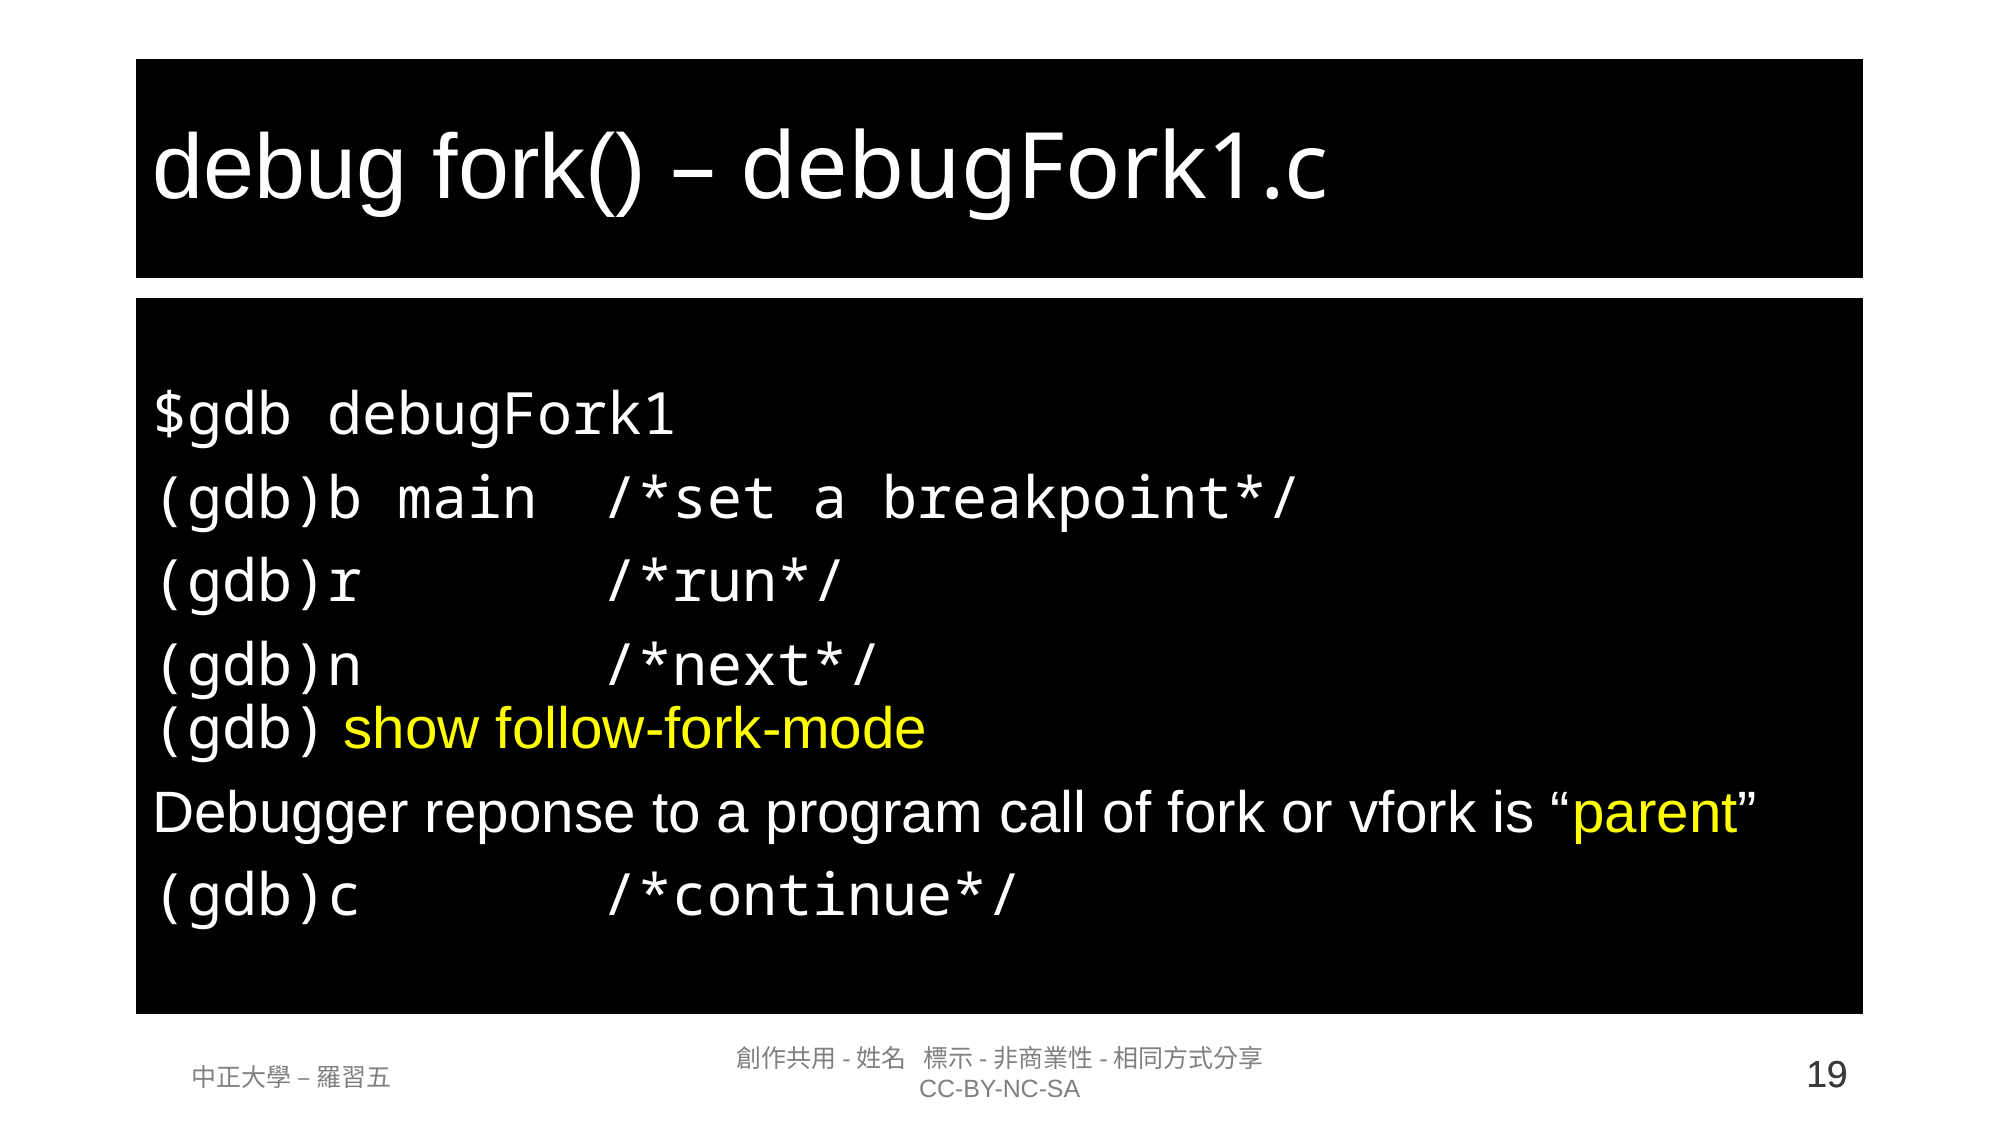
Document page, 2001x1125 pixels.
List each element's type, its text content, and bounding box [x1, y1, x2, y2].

title debug fork() – debugFork1.c [136, 59, 1863, 278]
list $gdb debugFork1 (gdb)b main /*set a breakpoint*/ (gdb)r /*run*/ (gdb)n /*next*/ (gdb) show follow-fork-mode Debugger reponse to a program call of fork or vfork is “parent” (gdb)c /*continue*/ [136, 298, 1863, 1014]
